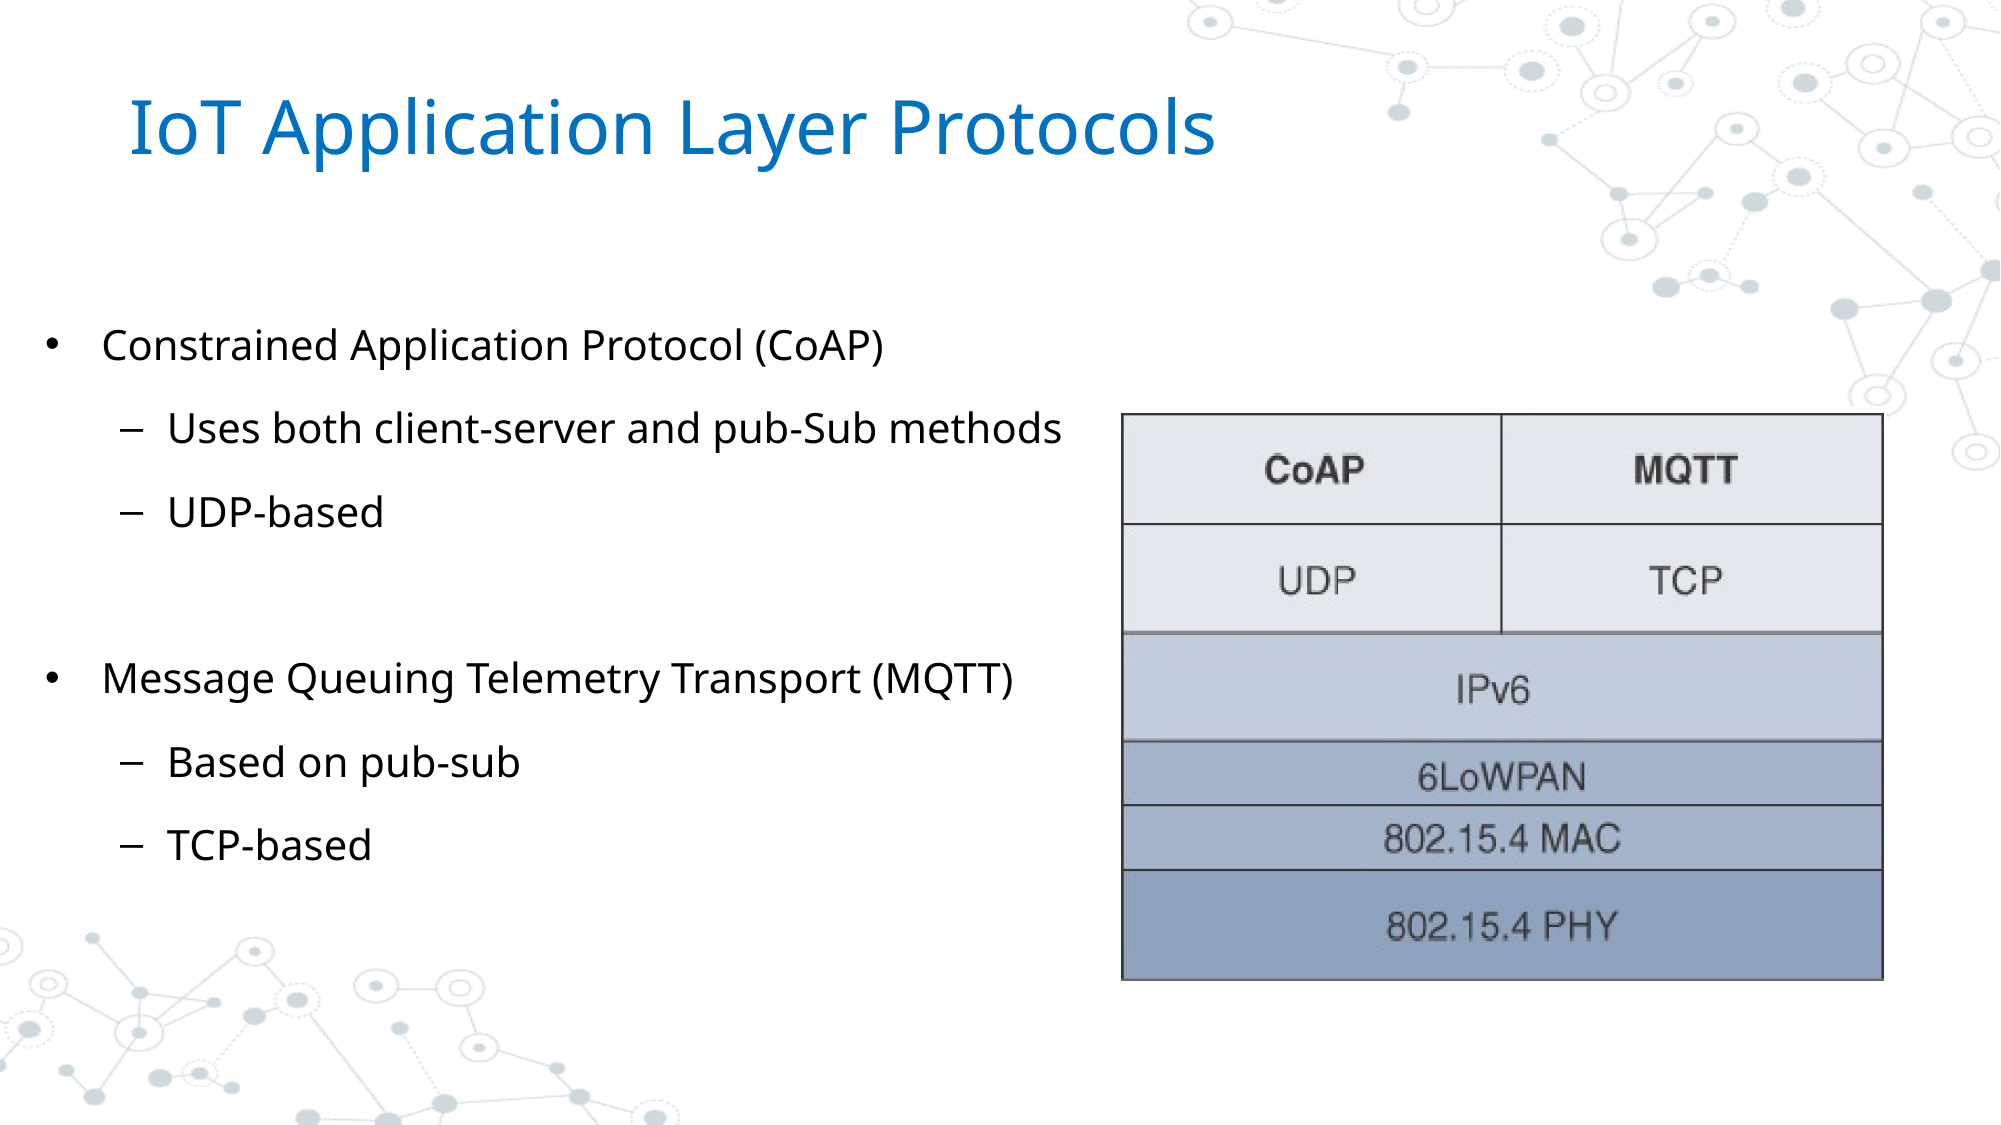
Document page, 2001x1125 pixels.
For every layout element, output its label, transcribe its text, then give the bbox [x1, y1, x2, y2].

list Constrained Application Protocol (CoAP) Uses both client-server and pub-Sub methods UDP-based Message Queuing Telemetry Transport (MQTT) Based on pub-sub TCP-based [30, 286, 1093, 1039]
picture [0, 0, 2001, 1125]
title IoT Application Layer Protocols [114, 61, 1886, 187]
